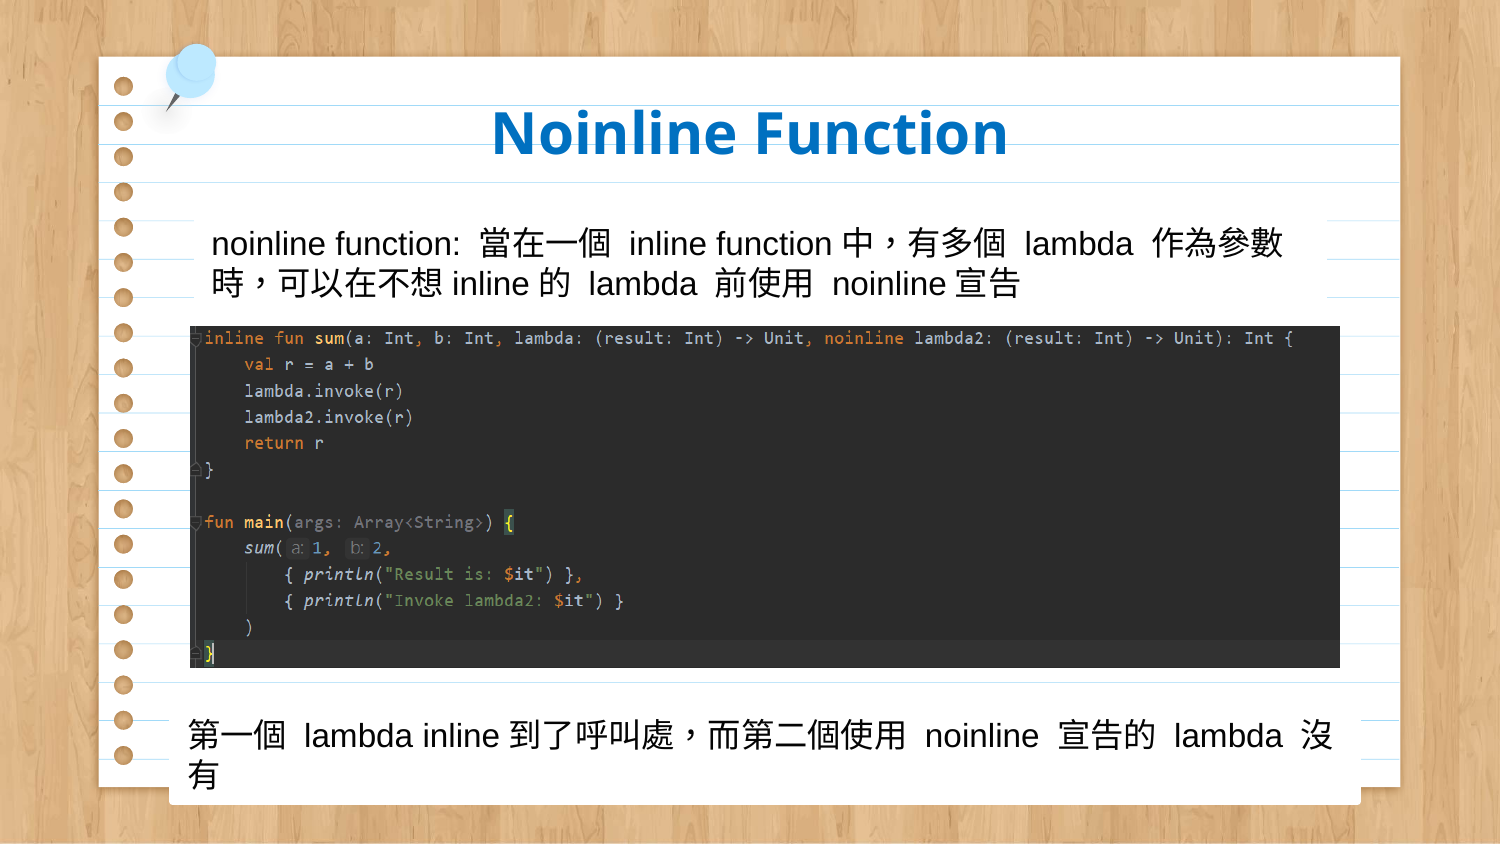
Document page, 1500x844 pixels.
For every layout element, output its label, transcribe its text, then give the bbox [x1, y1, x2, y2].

title Noinline Function [146, 81, 1354, 186]
text_box noinline function: 當在一個 inline function中，有多個 lambda 作為參數時，可以在不想inline的 lambda 前使用 noinline宣告 [196, 215, 1325, 310]
picture [0, 0, 1500, 844]
text_box 第一個 lambda inline到了呼叫處，而第二個使用 noinline 宣告的 lambda 沒有 [172, 707, 1358, 802]
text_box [141, 43, 217, 134]
